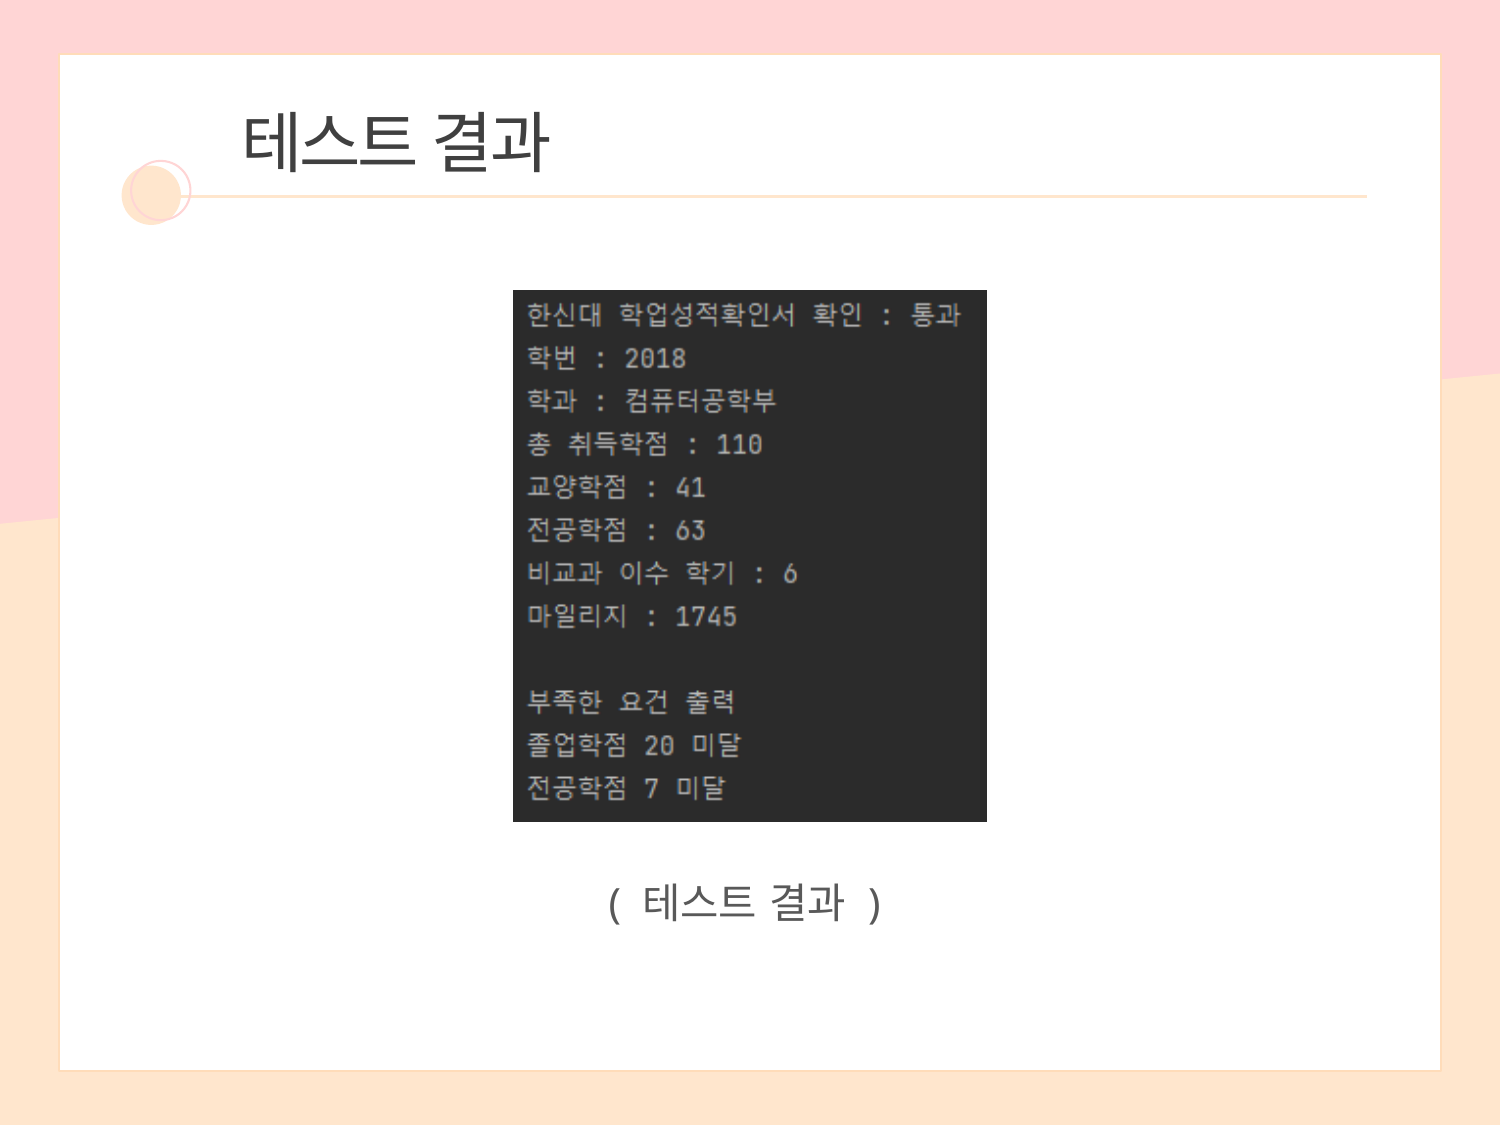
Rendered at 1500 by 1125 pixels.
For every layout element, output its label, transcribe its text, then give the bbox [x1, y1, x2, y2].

picture [513, 290, 987, 823]
text_box 테스트 결과 [226, 93, 567, 189]
text_box ( 테스트 결과 ) [594, 844, 906, 935]
